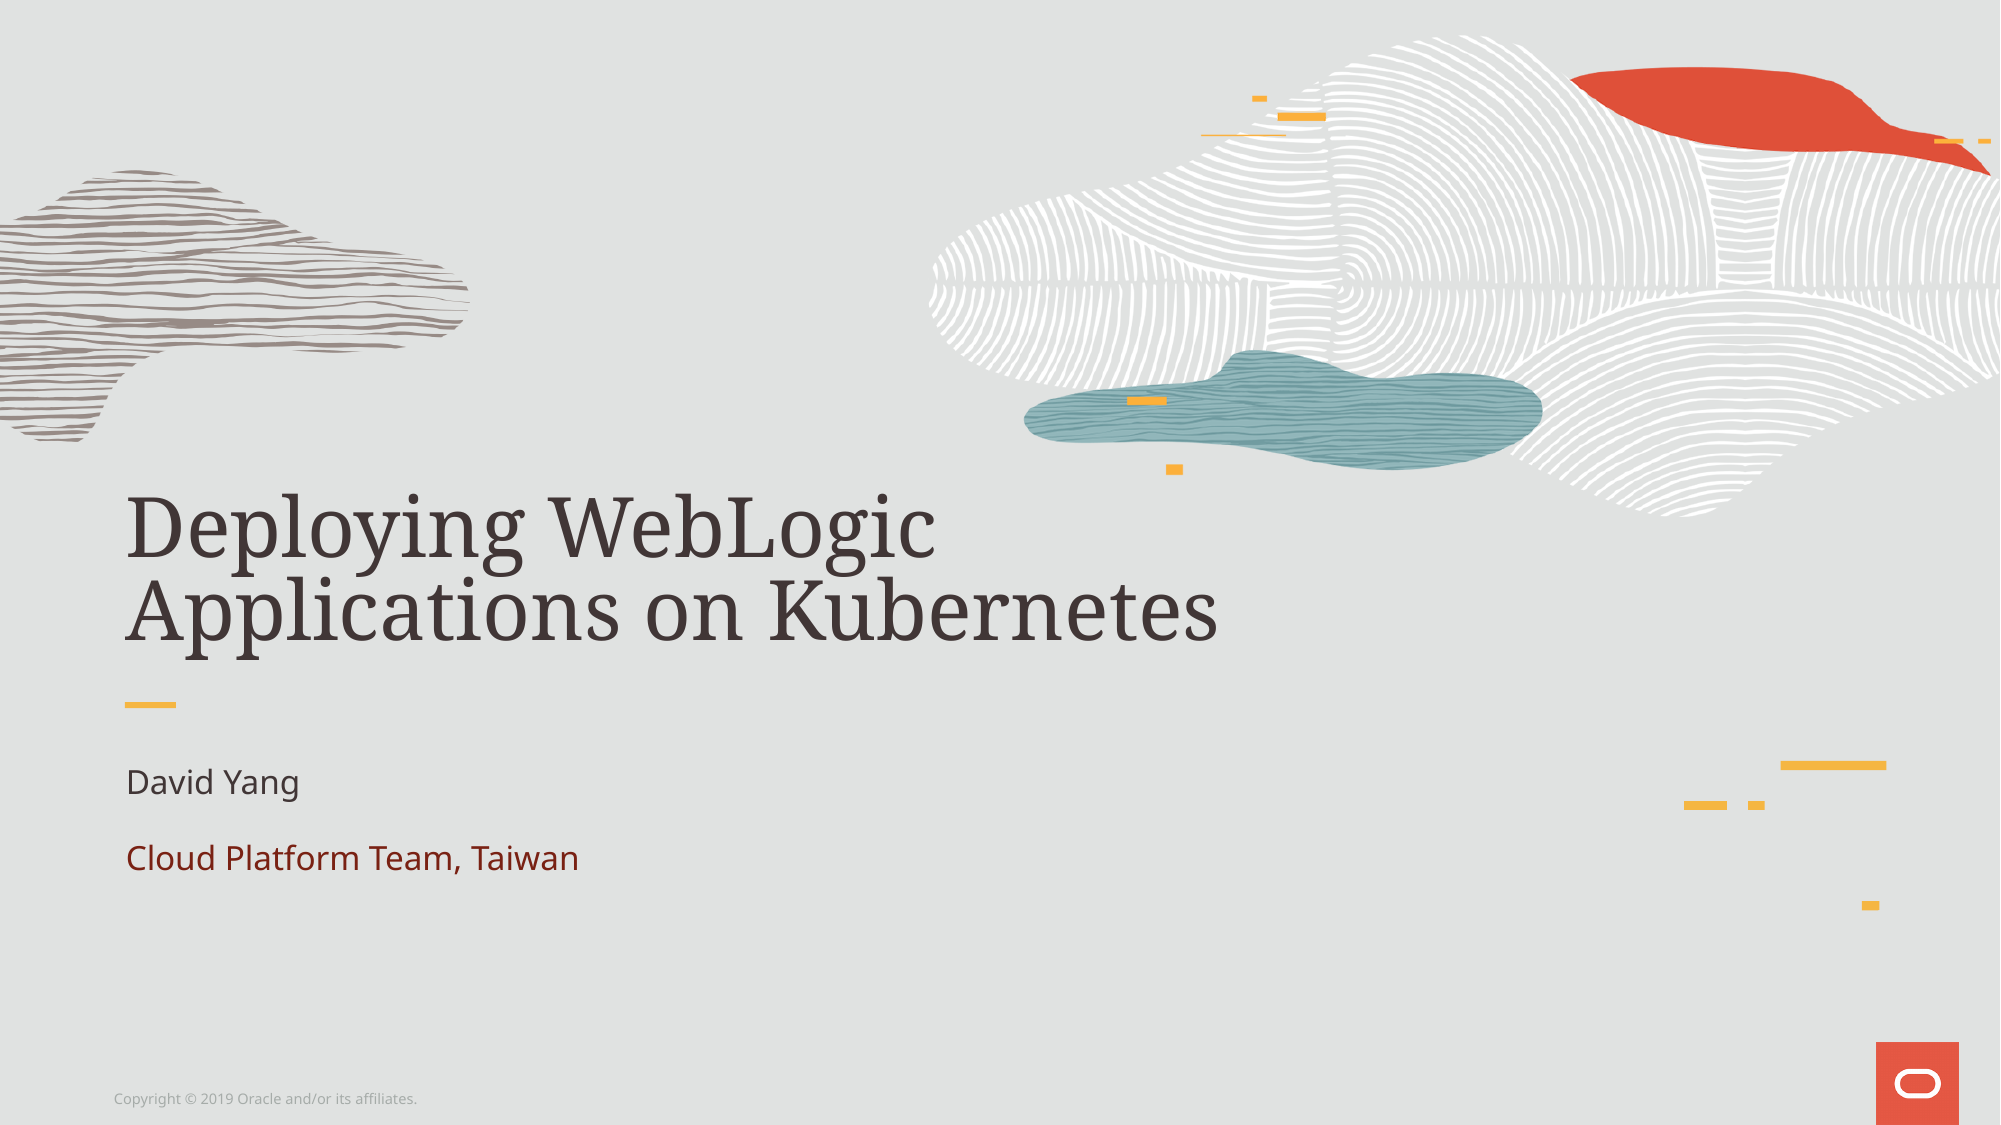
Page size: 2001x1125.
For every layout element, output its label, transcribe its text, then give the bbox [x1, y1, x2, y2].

footer Copyright © 2019 Oracle and/or its affiliates. [113, 1068, 1284, 1125]
picture [1876, 1042, 1959, 1125]
picture [0, 170, 470, 442]
picture [928, 35, 2000, 517]
list Cloud Platform Team, Taiwan [125, 840, 1354, 959]
subtitle David Yang [125, 758, 1226, 819]
title Deploying WebLogic Applications on Kubernetes [125, 428, 1226, 665]
